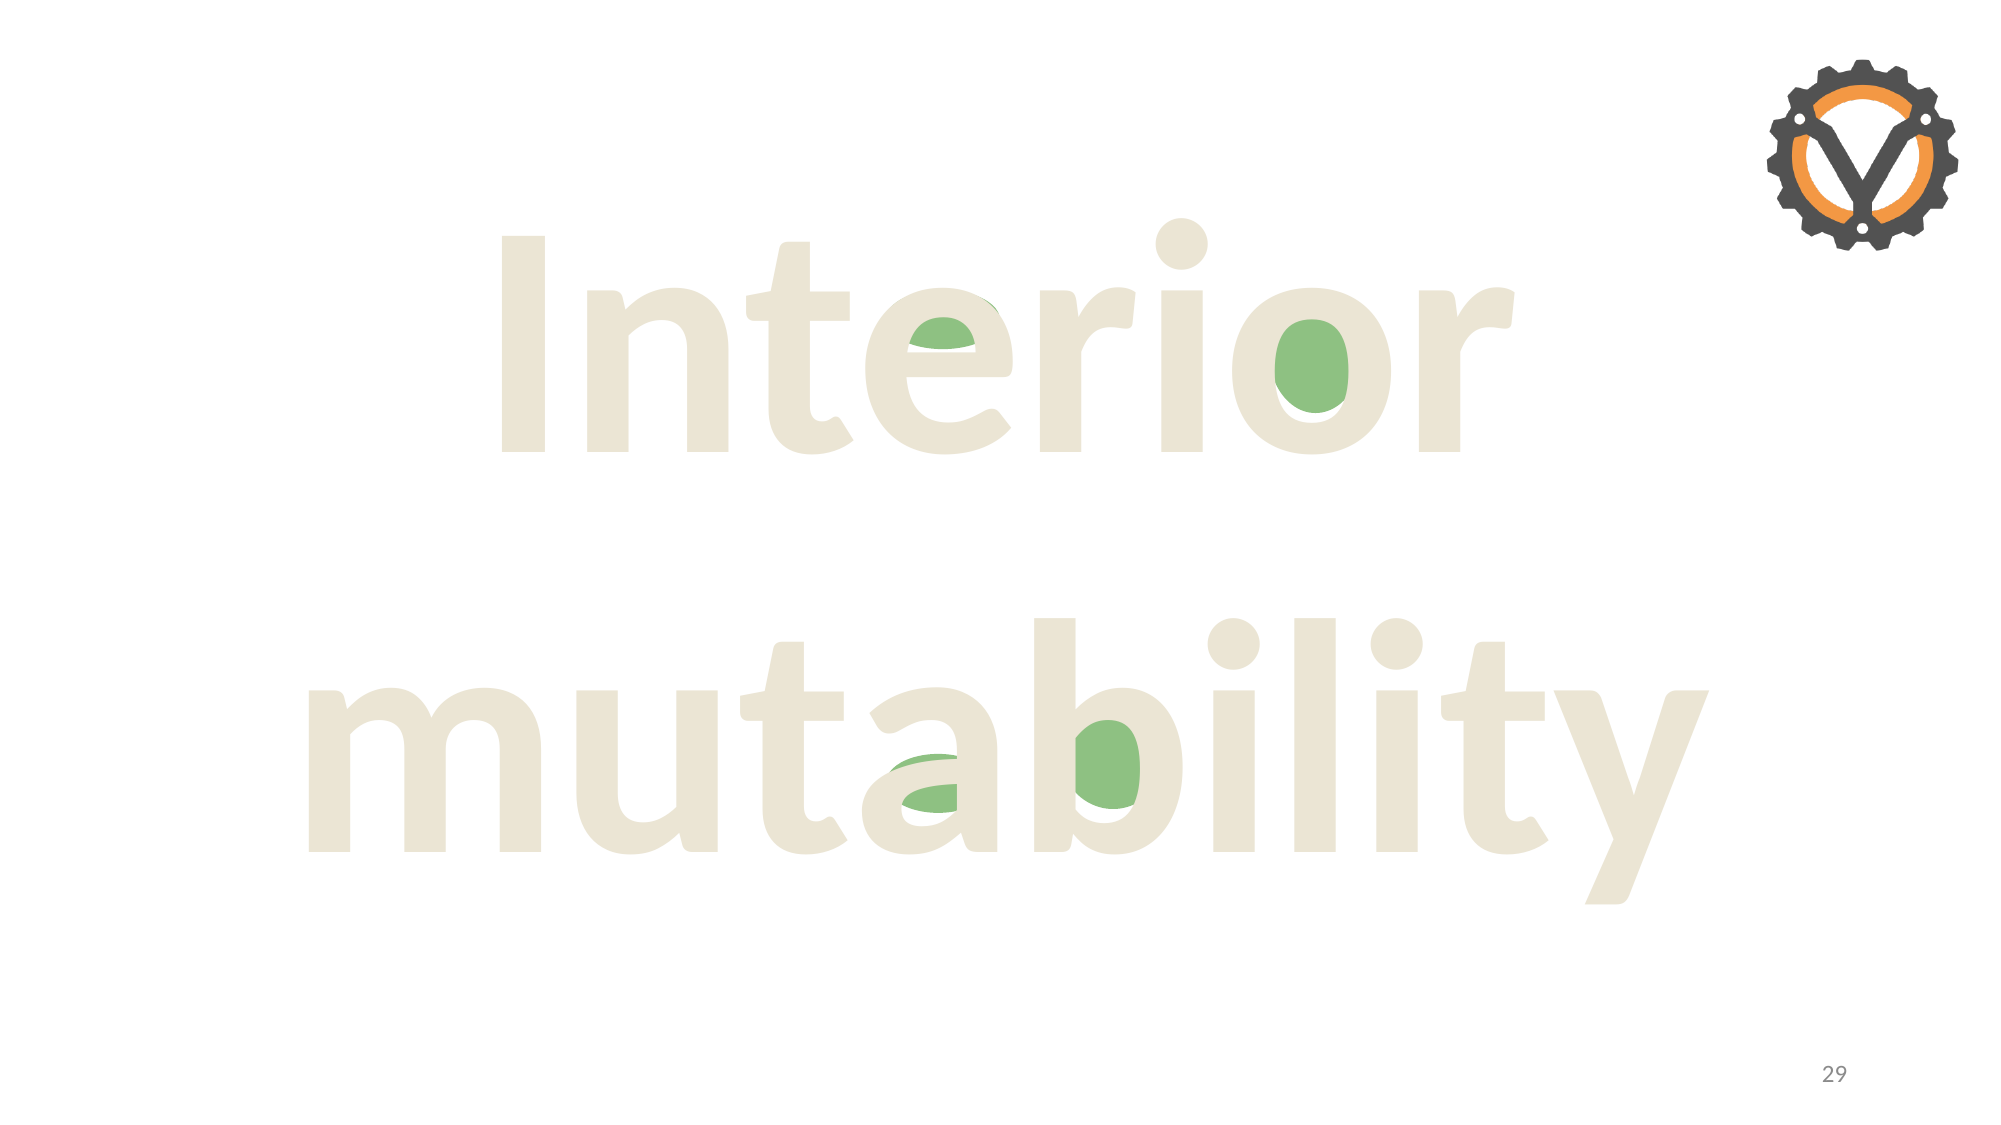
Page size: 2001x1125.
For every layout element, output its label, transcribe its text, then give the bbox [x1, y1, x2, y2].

slide_number 29 [1412, 1042, 1863, 1103]
text_box Interior mutability [183, 111, 1817, 927]
picture [1766, 59, 1959, 252]
